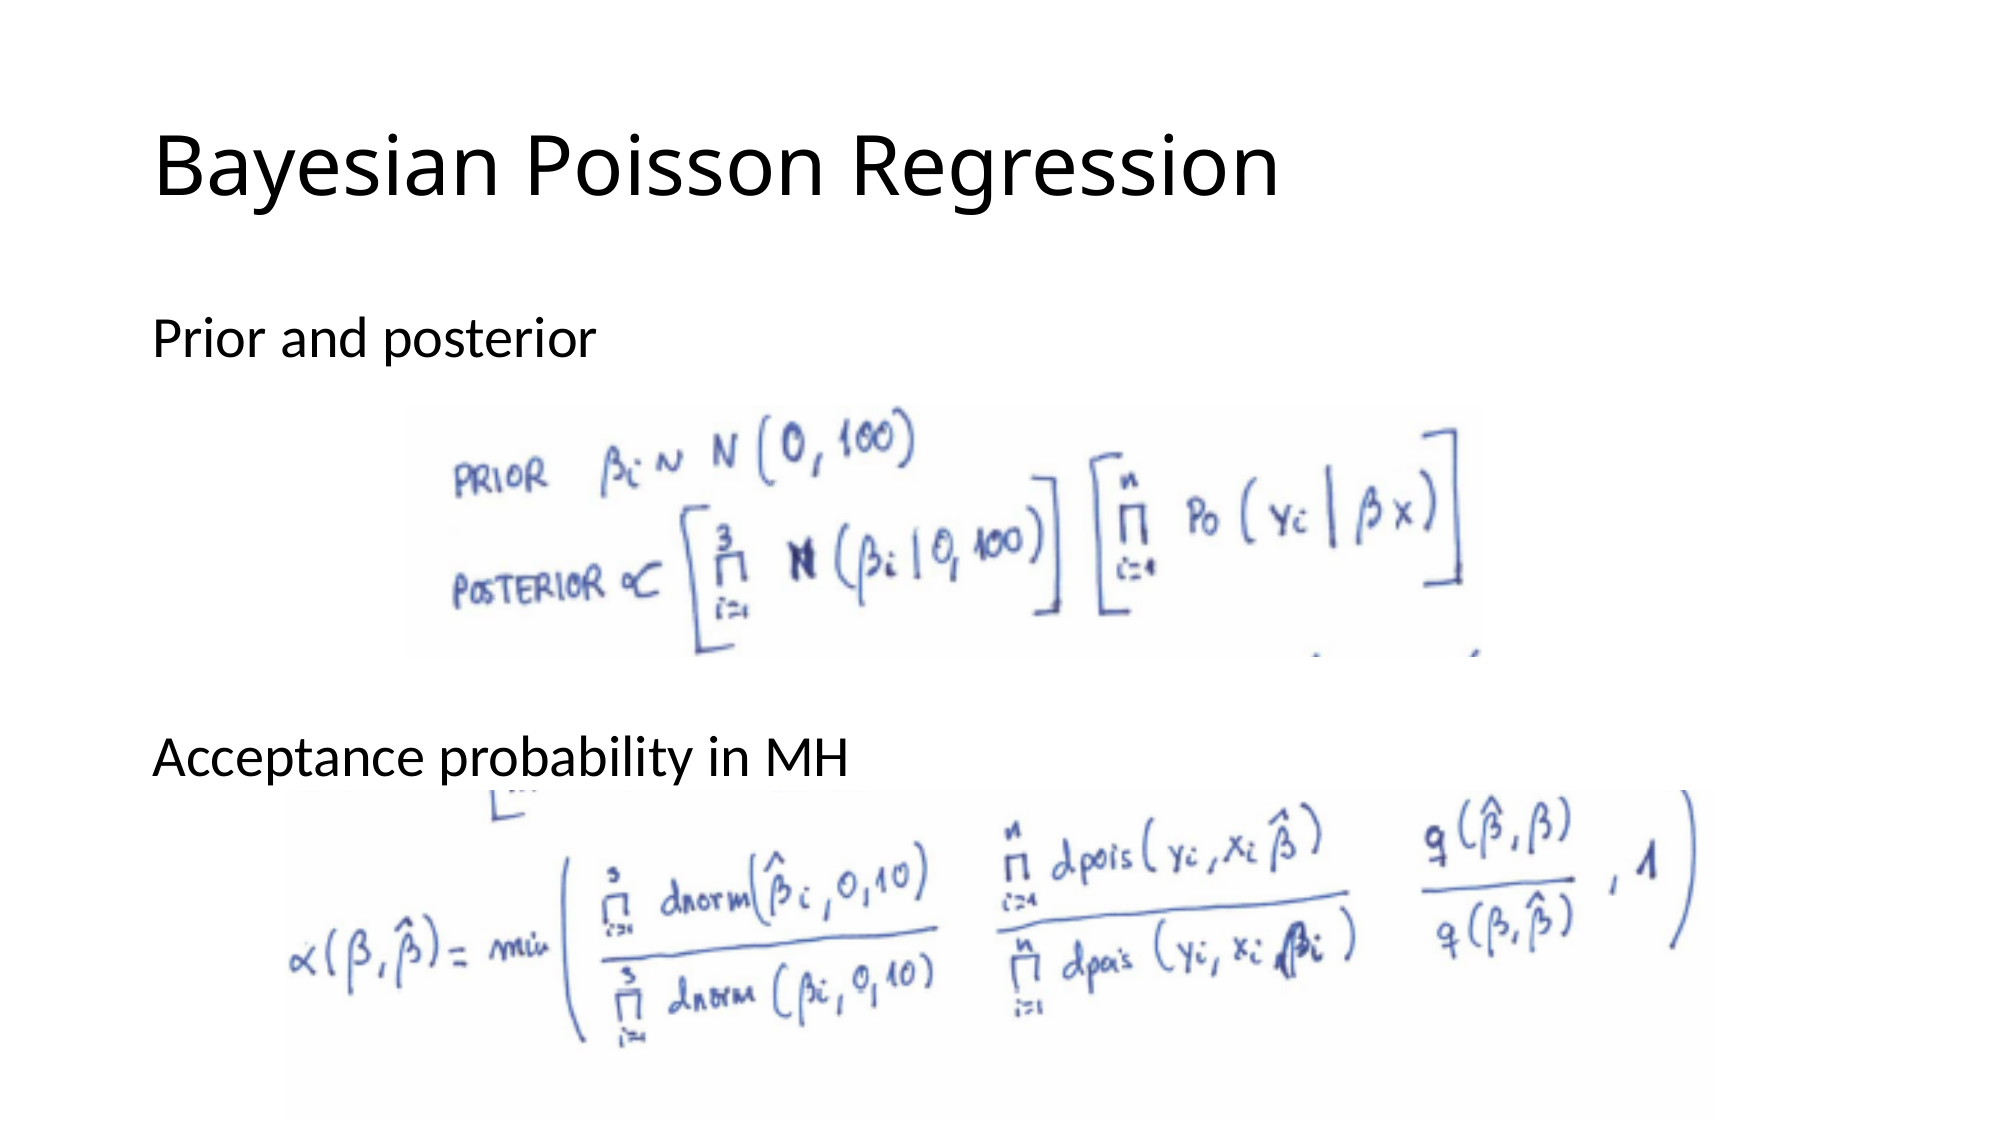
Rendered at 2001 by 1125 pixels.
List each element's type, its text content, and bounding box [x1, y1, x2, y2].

list Prior and posterior Acceptance probability in MH [137, 299, 1863, 1014]
picture [285, 790, 1715, 1119]
picture [405, 404, 1482, 657]
title Bayesian Poisson Regression [137, 59, 1863, 278]
